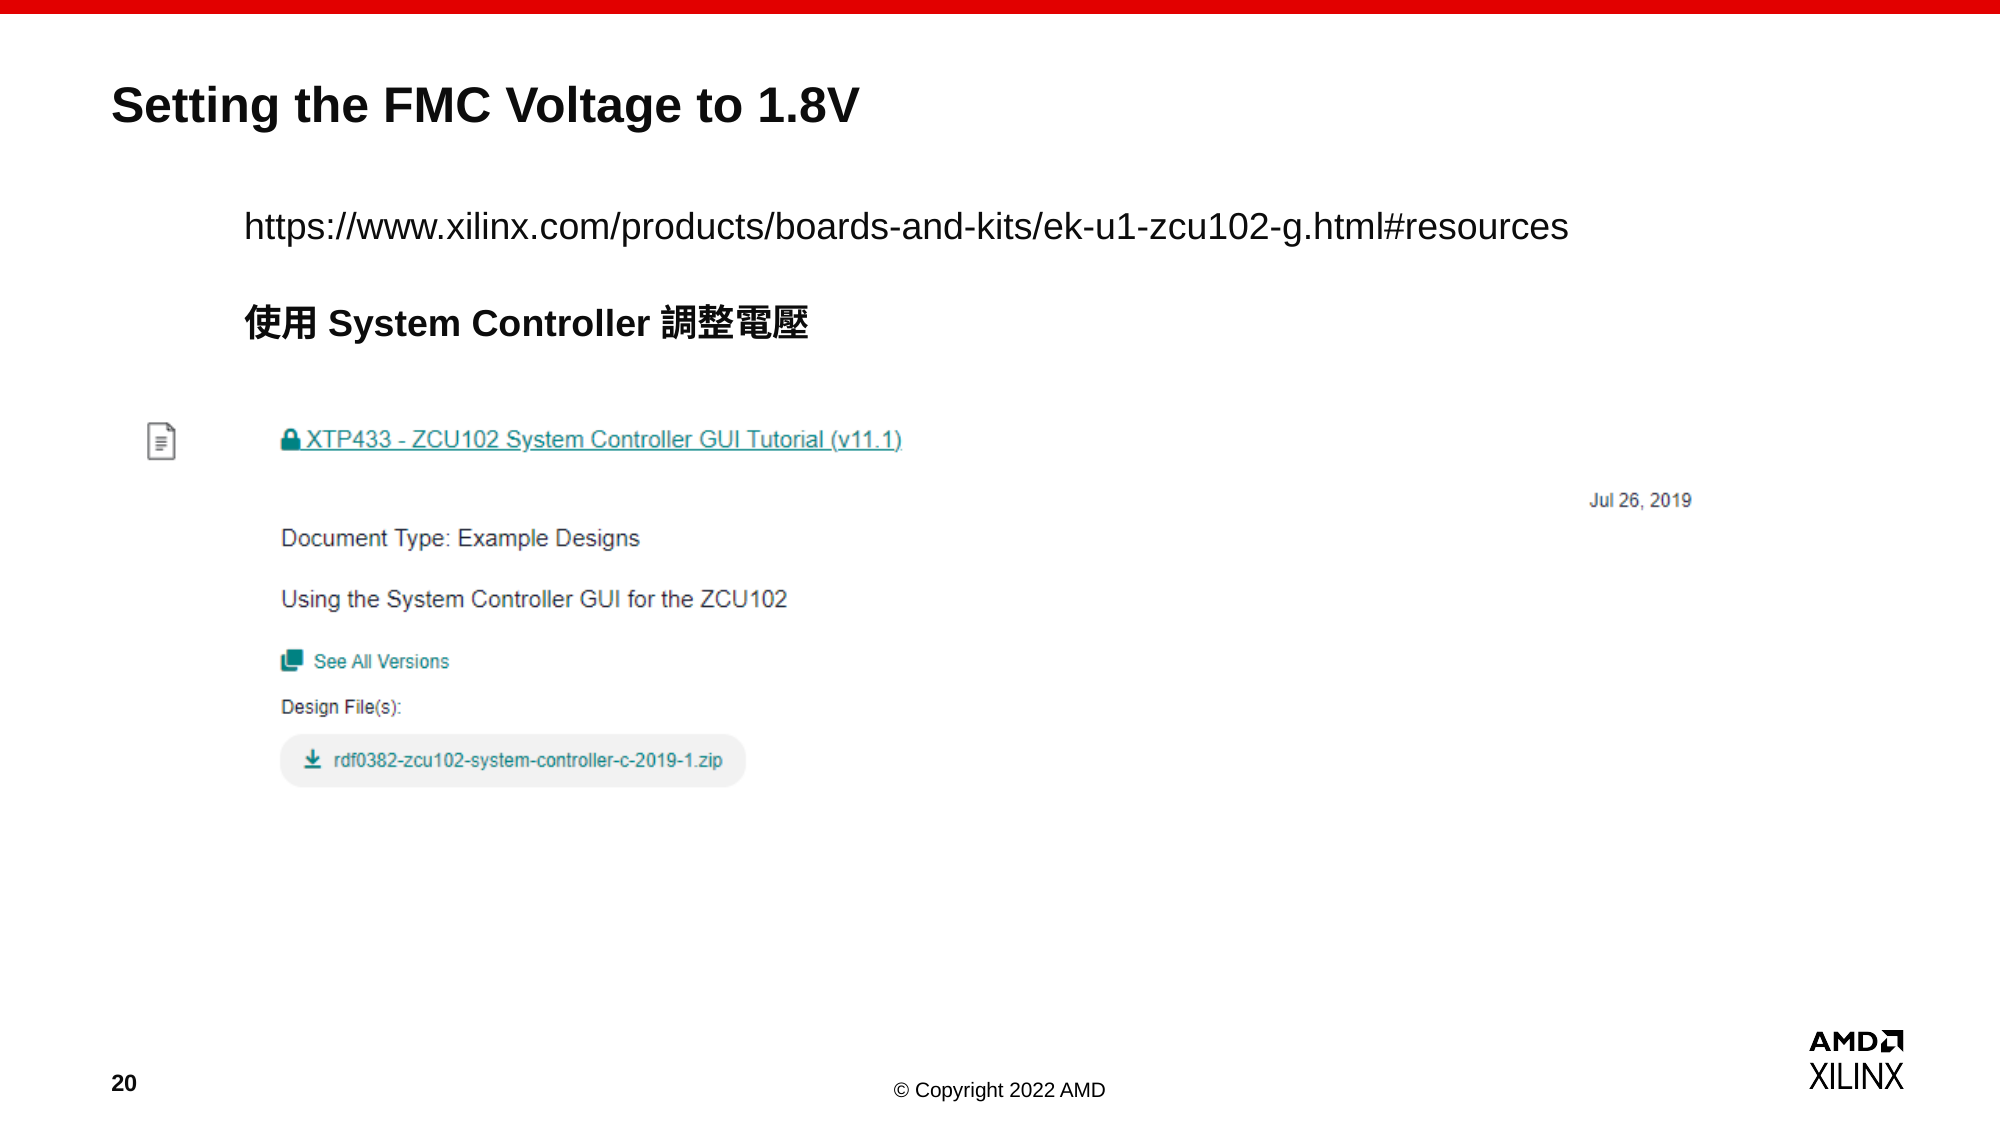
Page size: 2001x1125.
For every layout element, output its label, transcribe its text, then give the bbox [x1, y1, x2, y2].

text_box 使用System Controller調整電壓 [229, 292, 1367, 352]
slide_number 20 [96, 1043, 257, 1104]
picture [96, 371, 1762, 833]
text_box https://www.xilinx.com/products/boards-and-kits/ek-u1-zcu102-g.html#resources [229, 194, 1811, 255]
picture [1809, 1030, 1904, 1089]
text_box Setting the FMC Voltage to 1.8V [96, 65, 1090, 141]
